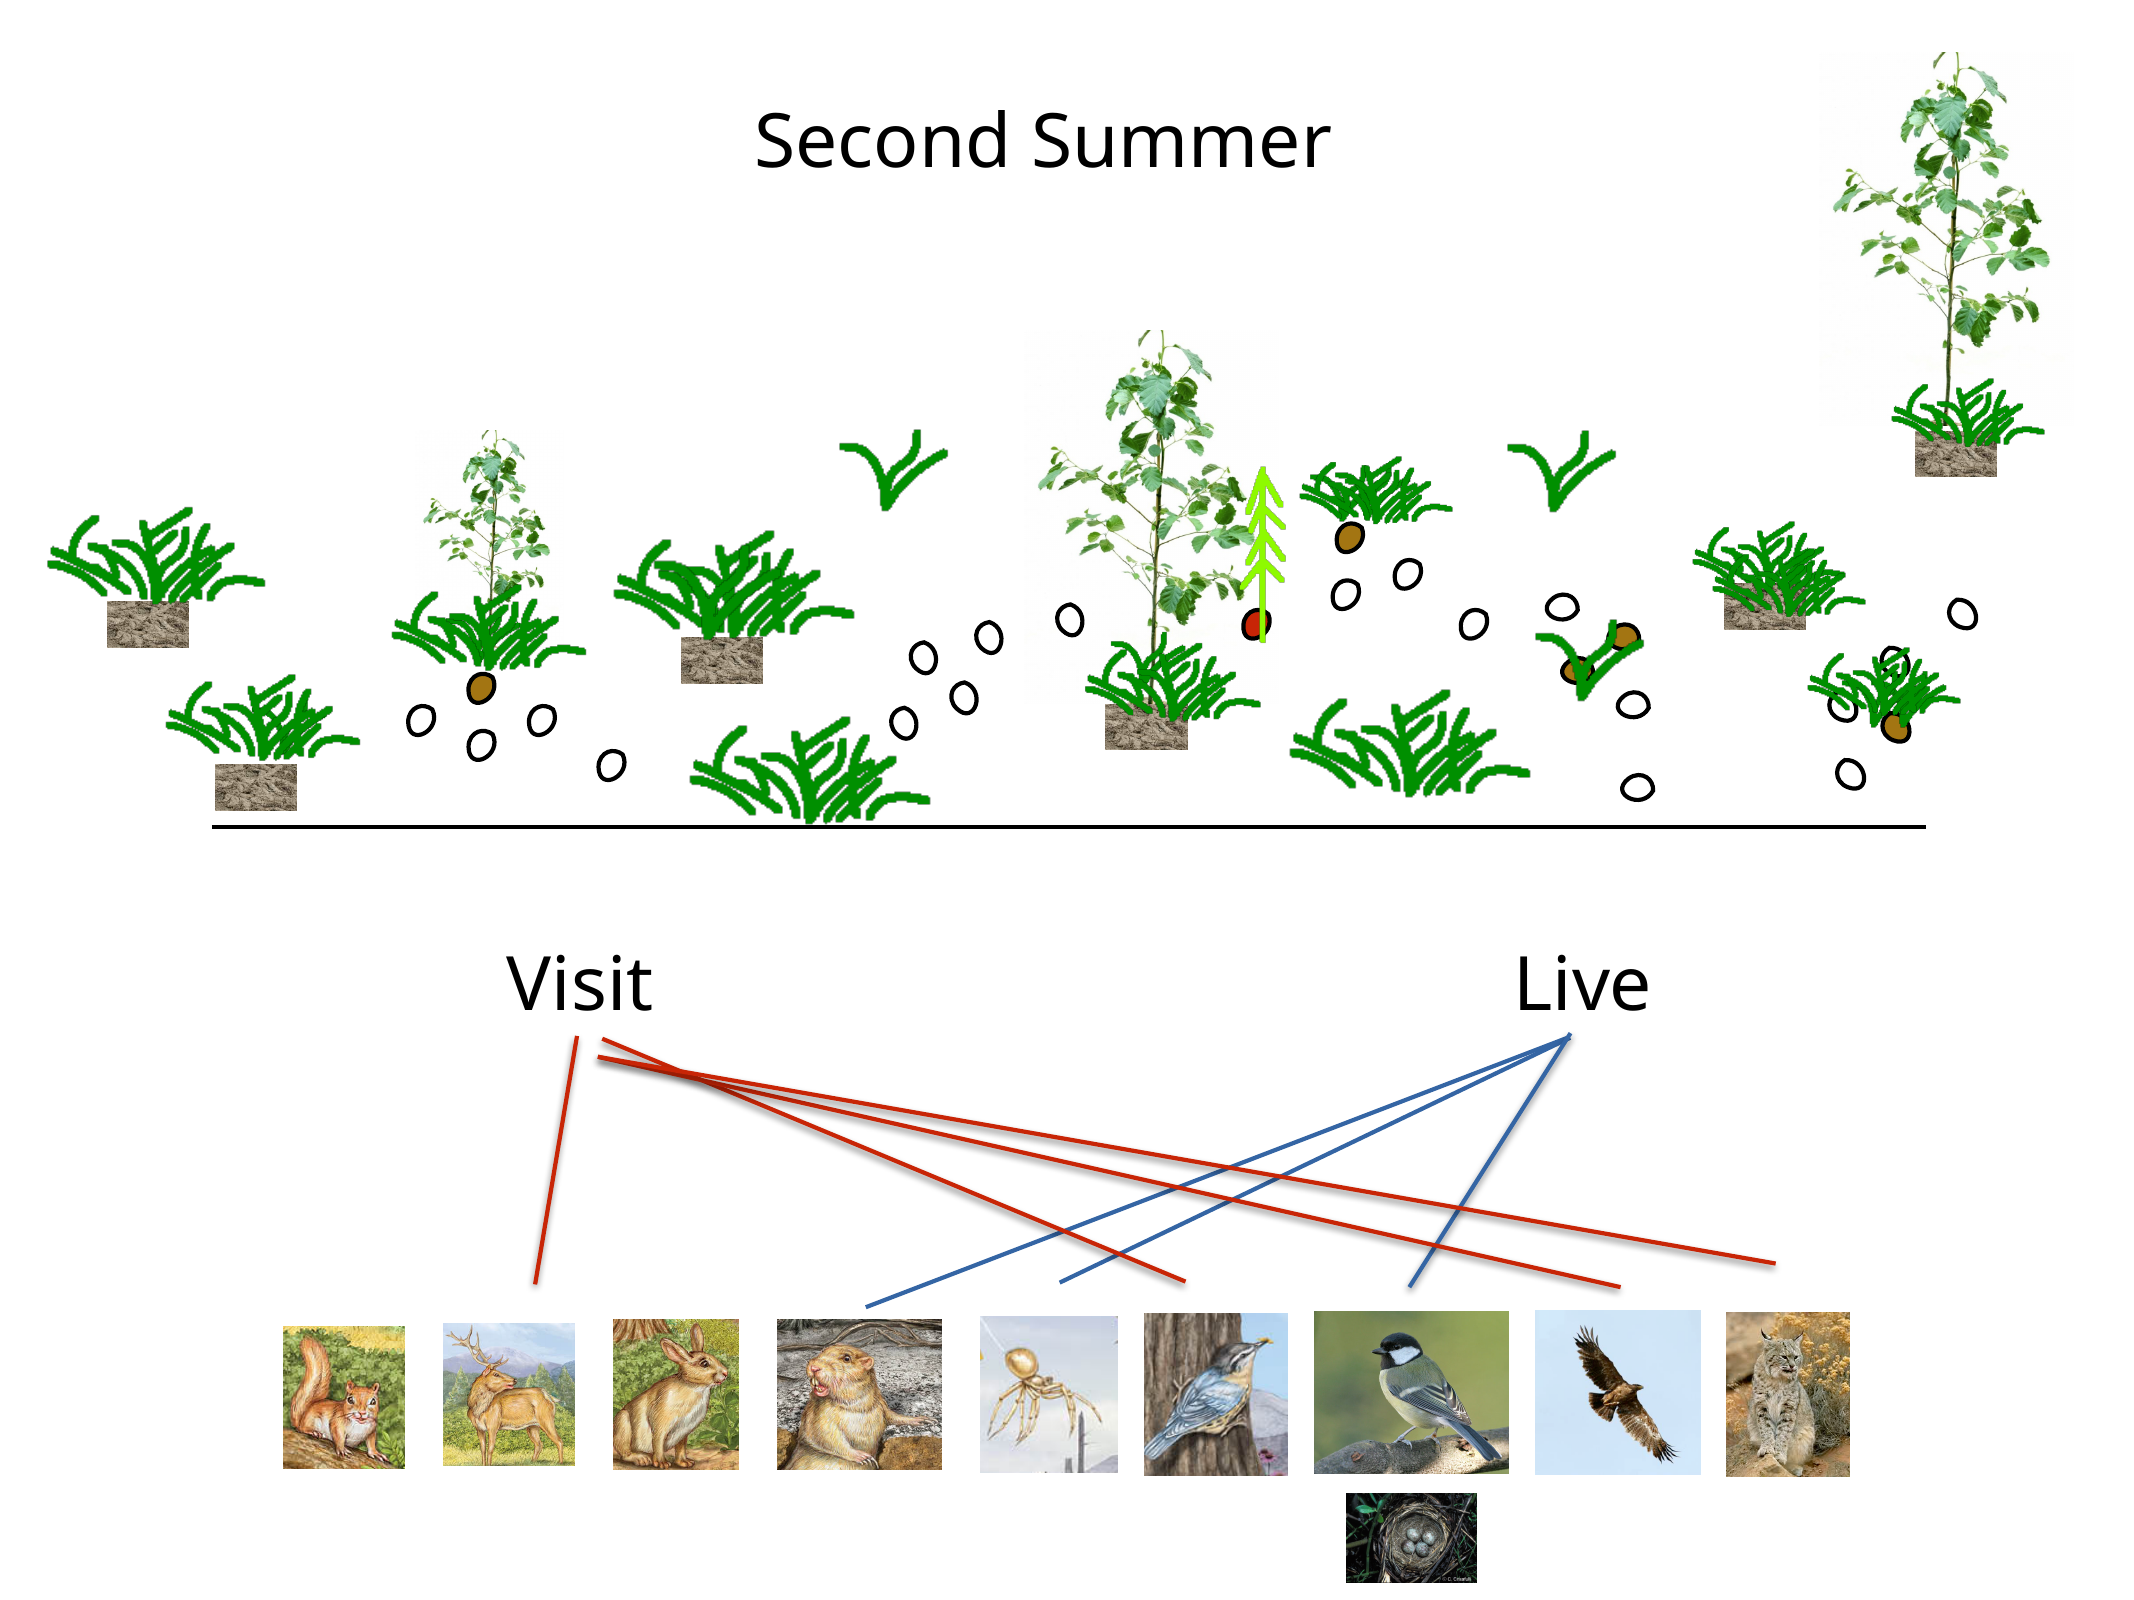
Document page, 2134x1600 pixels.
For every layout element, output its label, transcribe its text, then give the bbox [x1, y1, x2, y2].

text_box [283, 1309, 1850, 1583]
text_box Visit [506, 935, 654, 1026]
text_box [13, 52, 2074, 837]
text_box Live [1513, 935, 1653, 1026]
